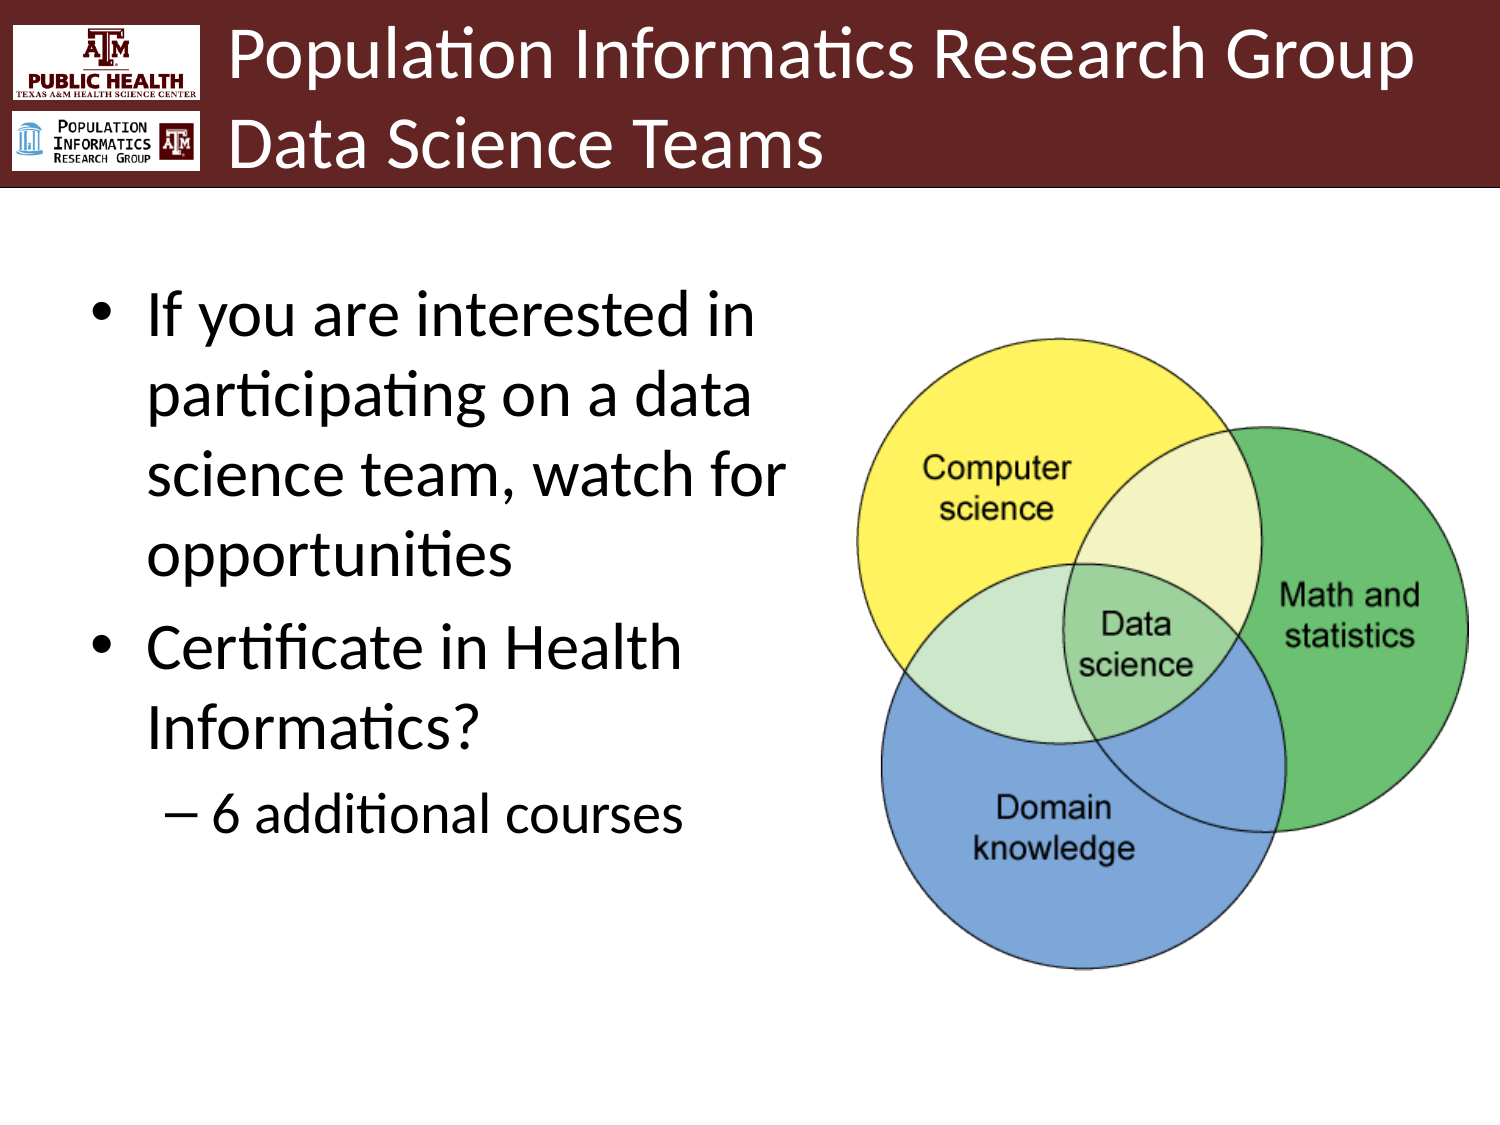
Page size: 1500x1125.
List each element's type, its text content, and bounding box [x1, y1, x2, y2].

picture [12, 111, 200, 171]
picture [855, 337, 1469, 971]
list If you are interested in participating on a data science team, watch for opportunities Certificate in Health Informatics? 6 additional courses [75, 262, 825, 1005]
title Population Informatics Research Group Data Science Teams [212, 0, 1500, 188]
picture [12, 25, 200, 100]
